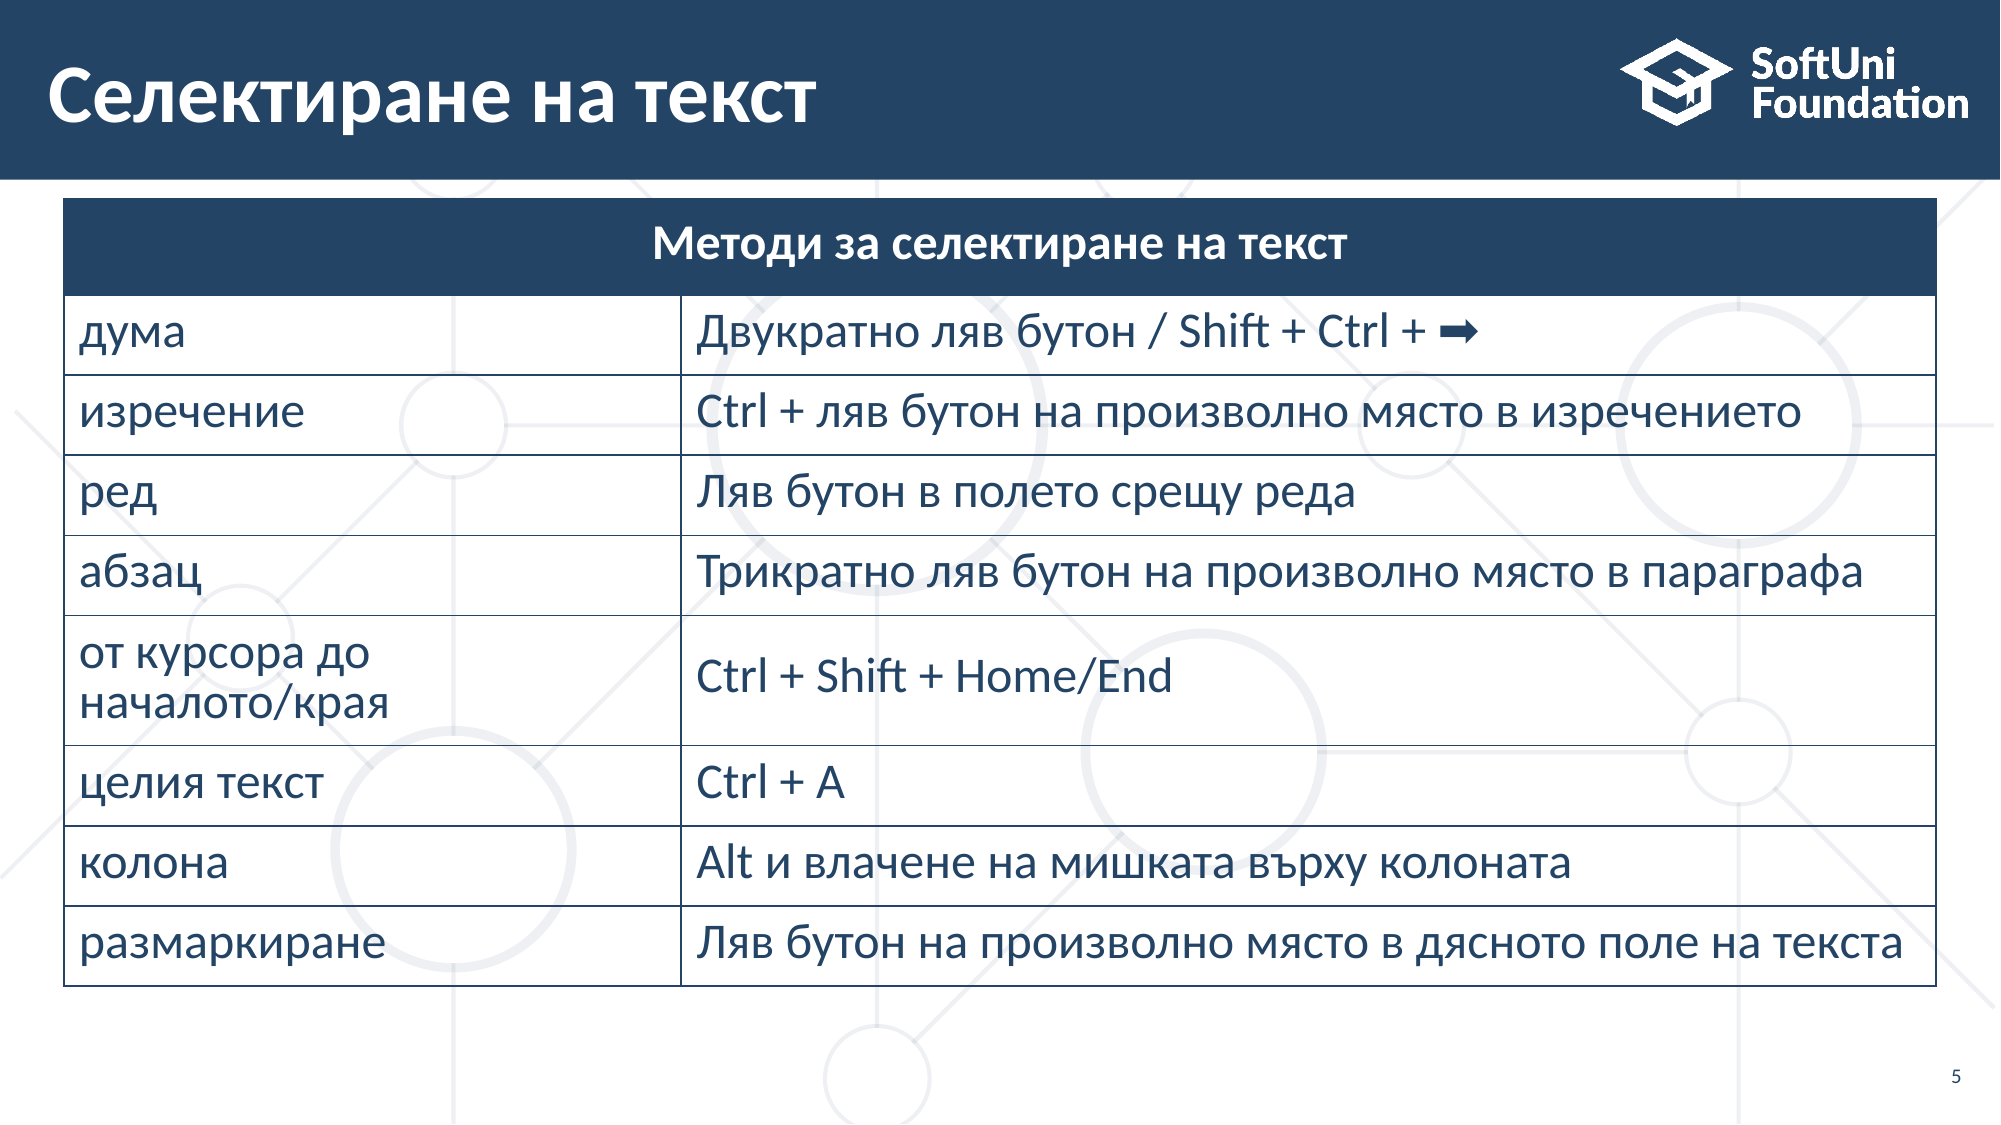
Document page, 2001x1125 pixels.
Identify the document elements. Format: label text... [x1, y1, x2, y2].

table_cell размаркиране [65, 907, 680, 985]
table_cell Трикратно ляв бутон на произволно място в параграфа [682, 536, 1935, 615]
table_cell ред [65, 456, 680, 535]
table_cell целия текст [65, 746, 680, 825]
slide_number 5 [1897, 1049, 1968, 1101]
table_header Методи за селектиране на текст [65, 200, 1935, 294]
table_cell колона [65, 827, 680, 905]
table_cell дума [65, 296, 680, 374]
table_cell Ляв бутон в полето срещу реда [682, 456, 1935, 535]
table_cell от курсора до началото/края [65, 616, 680, 745]
table_cell Ctrl + ляв бутон на произволно място в изречението [682, 376, 1935, 454]
table_cell Двукратно ляв бутон / Shift + Ctrl + ➡ [682, 296, 1935, 374]
table_cell изречение [65, 376, 680, 454]
table_cell Ctrl + Shift + Home/End [682, 616, 1935, 745]
table_cell абзац [65, 536, 680, 615]
table_cell Ctrl + A [682, 746, 1935, 825]
table_cell Ляв бутон на произволно място в дясното поле на текста [682, 907, 1935, 985]
picture [1619, 38, 1968, 126]
table_cell Alt и влачене на мишката върху колоната [682, 827, 1935, 905]
title Селектиране на текст [31, 16, 1591, 162]
